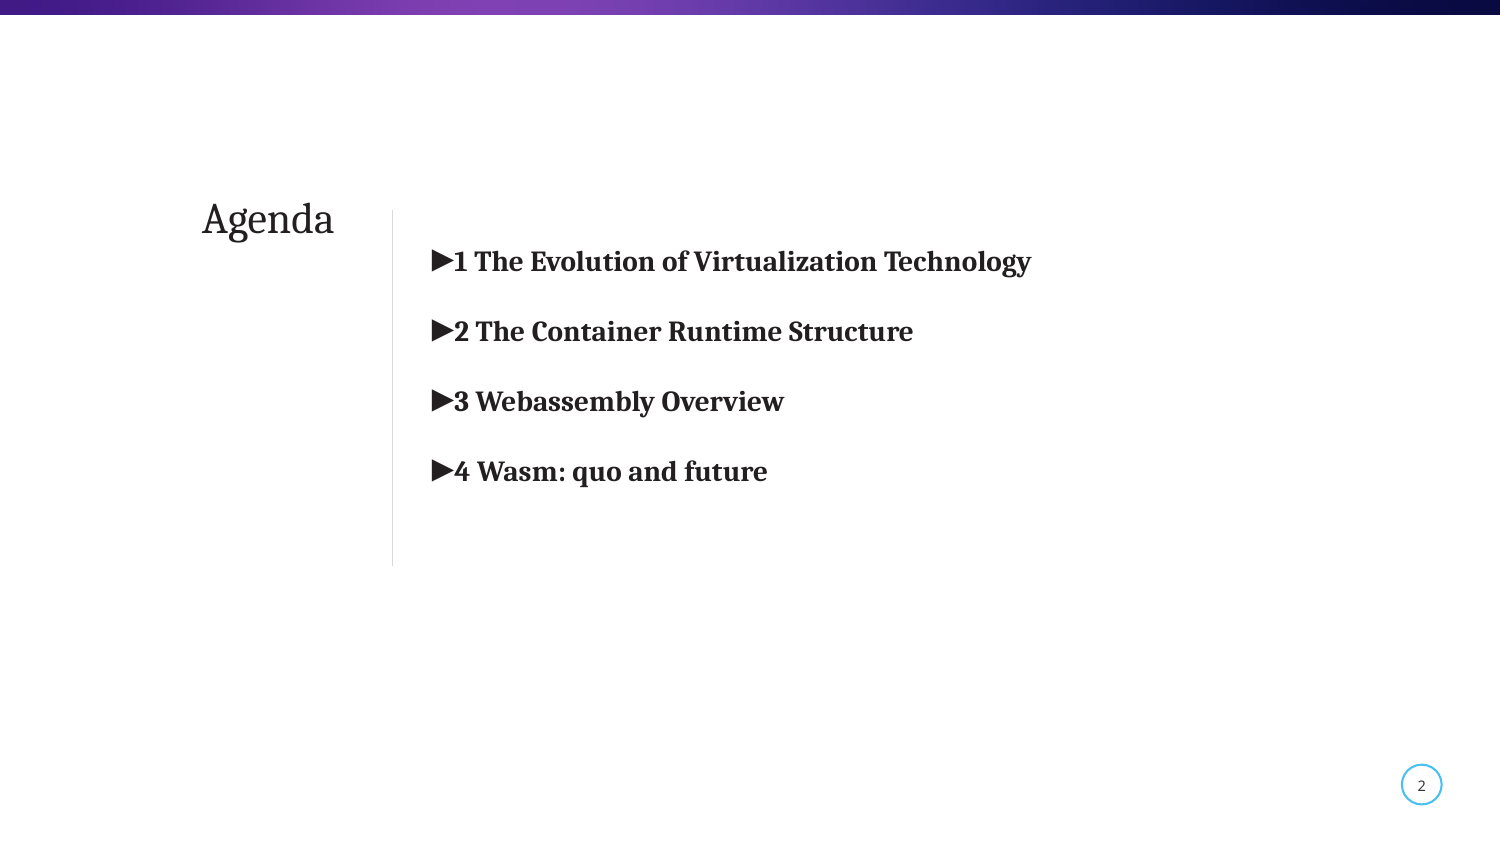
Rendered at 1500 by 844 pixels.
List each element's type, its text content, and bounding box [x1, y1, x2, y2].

picture [0, 0, 1500, 15]
text_box 1 The Evolution of Virtualization Technology 2 The Container Runtime Structure 3 Webassembly Overview 4 Wasm: quo and future [431, 163, 1069, 584]
text_box Agenda [201, 189, 431, 260]
slide_number 2 [1386, 764, 1457, 810]
